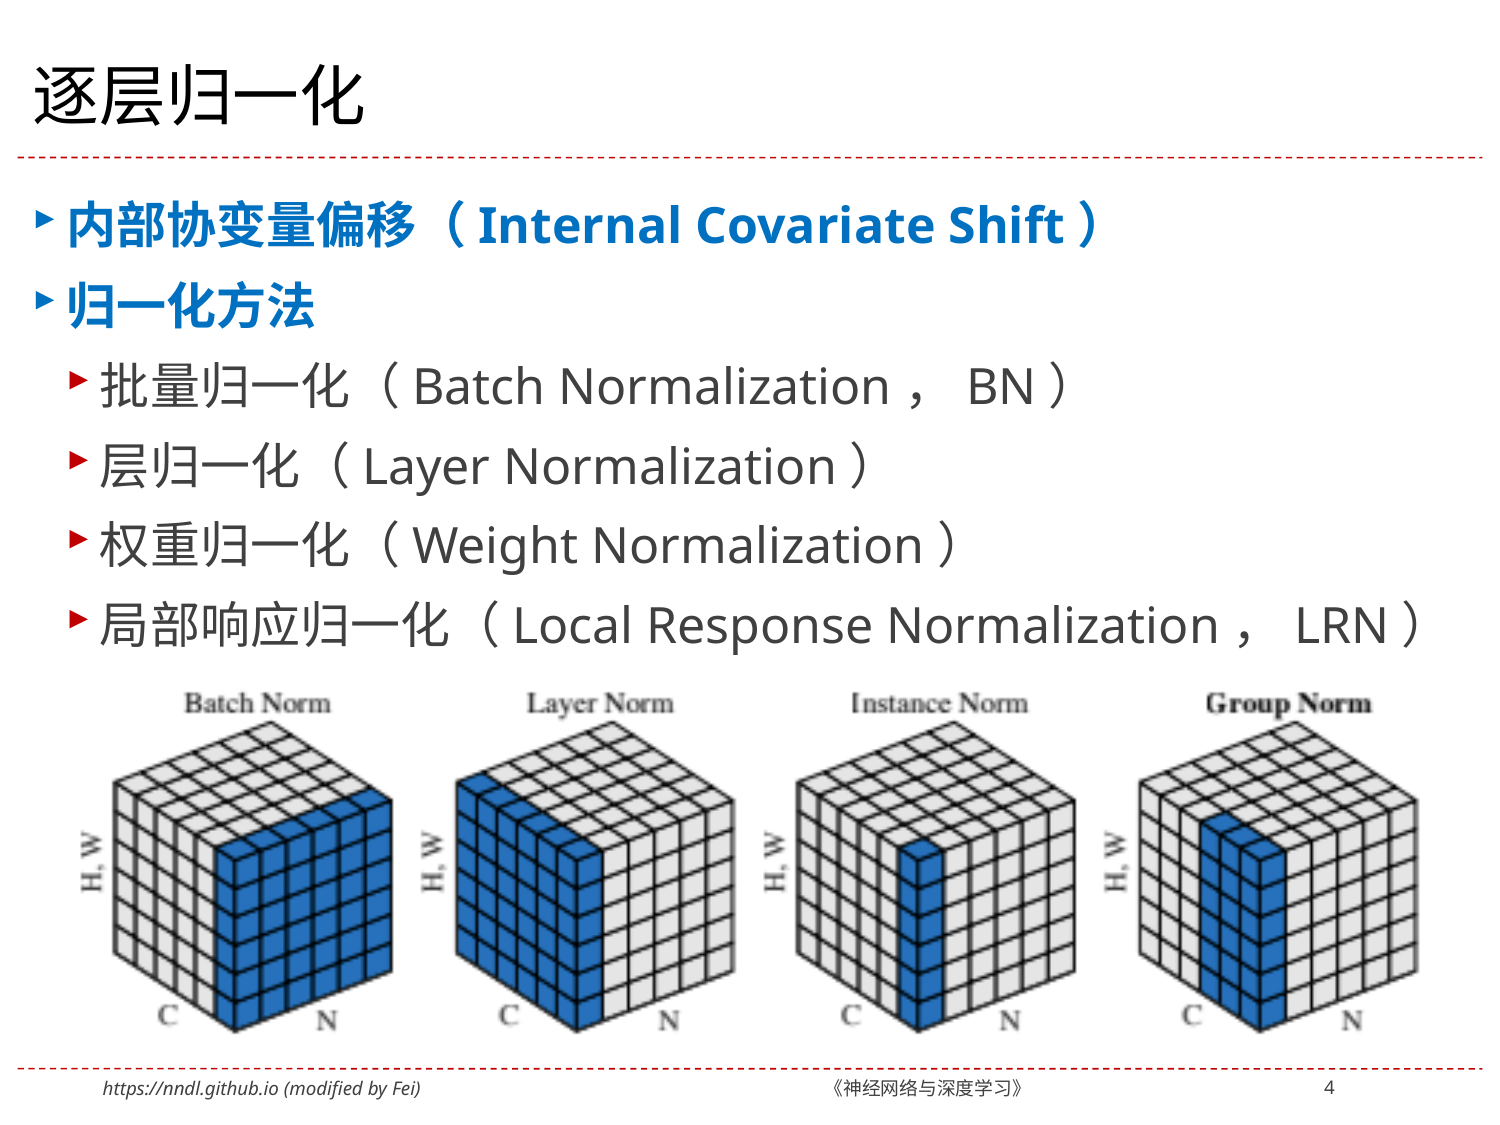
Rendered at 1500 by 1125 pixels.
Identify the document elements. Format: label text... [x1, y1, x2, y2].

title 逐层归一化 [17, 24, 1483, 142]
list 内部协变量偏移（Internal Covariate Shift） 归一化方法 批量归一化（Batch Normalization，BN） 层归一化（Layer Normalization） 权重归一化（Weight Normalization） 局部响应归一化（Local Response Normalization，LRN） [17, 173, 1483, 1043]
picture [42, 672, 1458, 1060]
